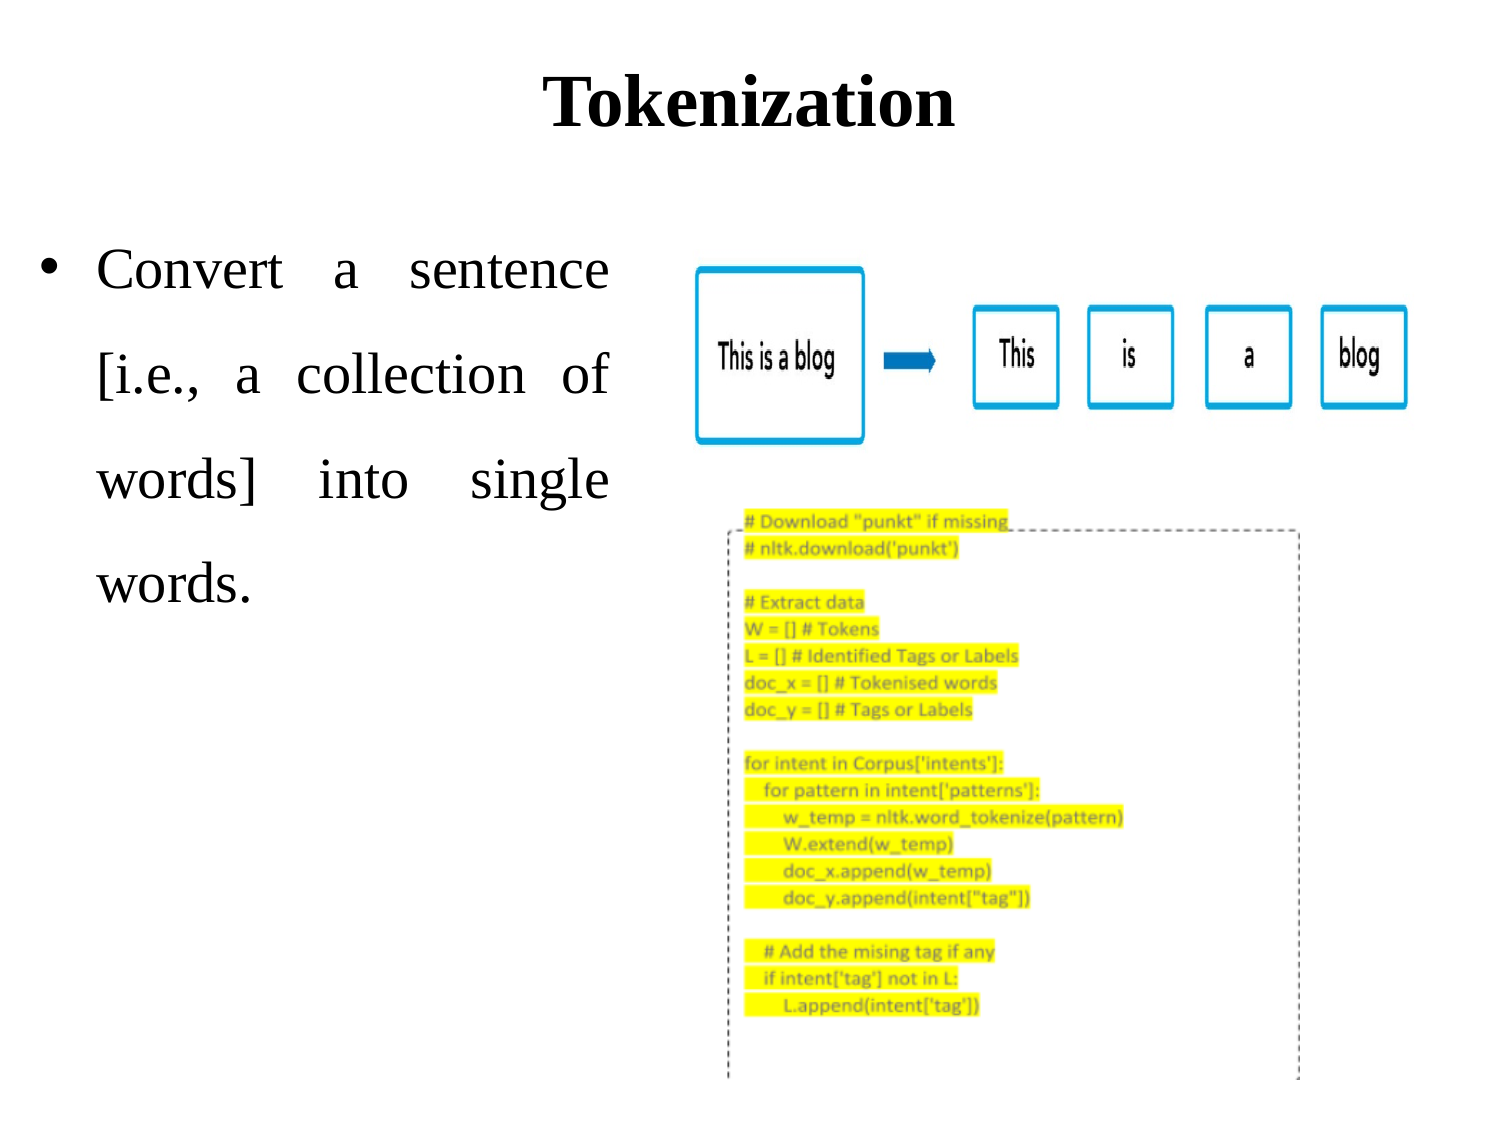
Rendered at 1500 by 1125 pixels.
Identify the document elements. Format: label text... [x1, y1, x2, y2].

picture [722, 503, 1301, 1081]
title Tokenization [74, 44, 1426, 149]
list Convert a sentence [i.e., a collection of words] into single words. [24, 187, 626, 724]
picture [626, 249, 1476, 463]
